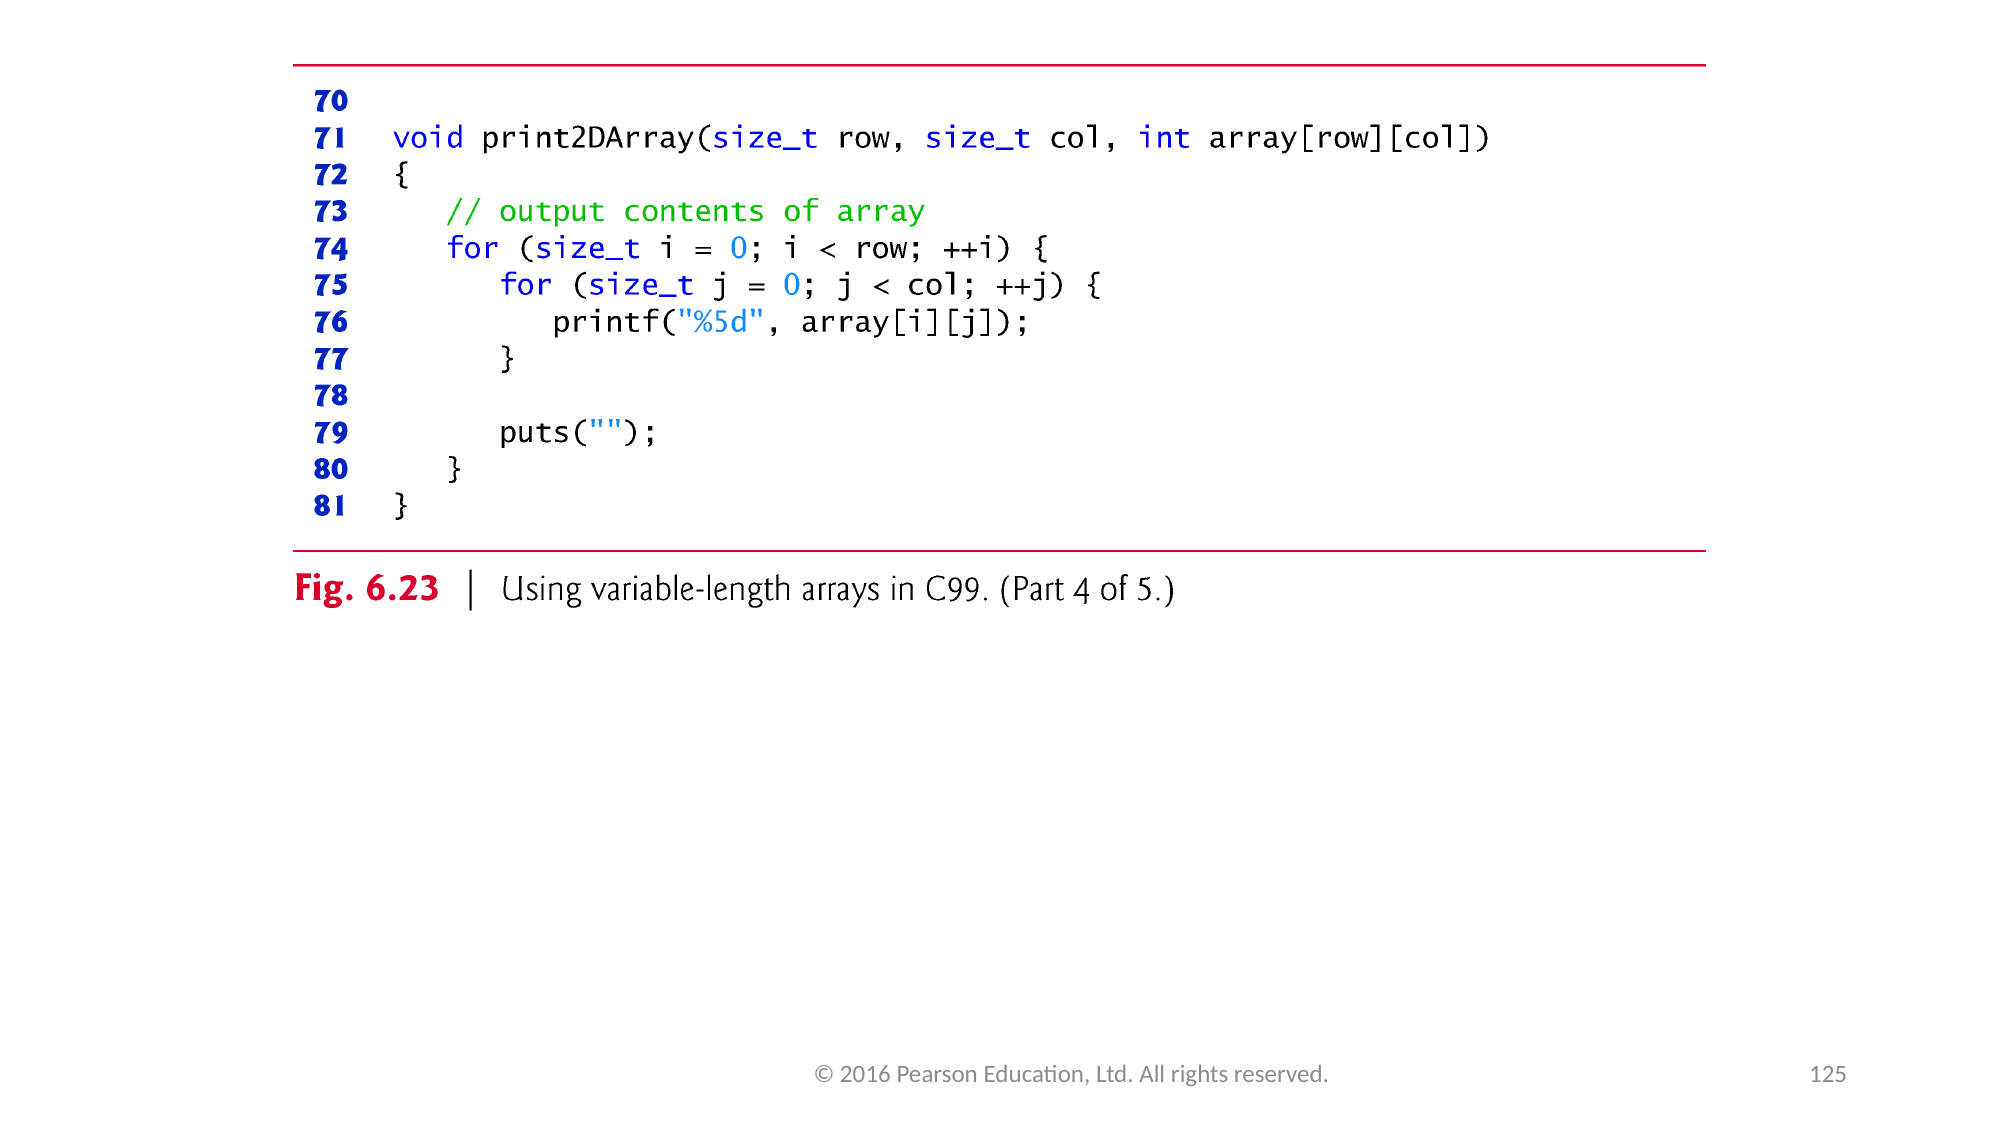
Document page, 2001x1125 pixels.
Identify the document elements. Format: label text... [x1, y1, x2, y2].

slide_number 125 [1728, 1042, 1863, 1103]
picture [271, 0, 1728, 1125]
